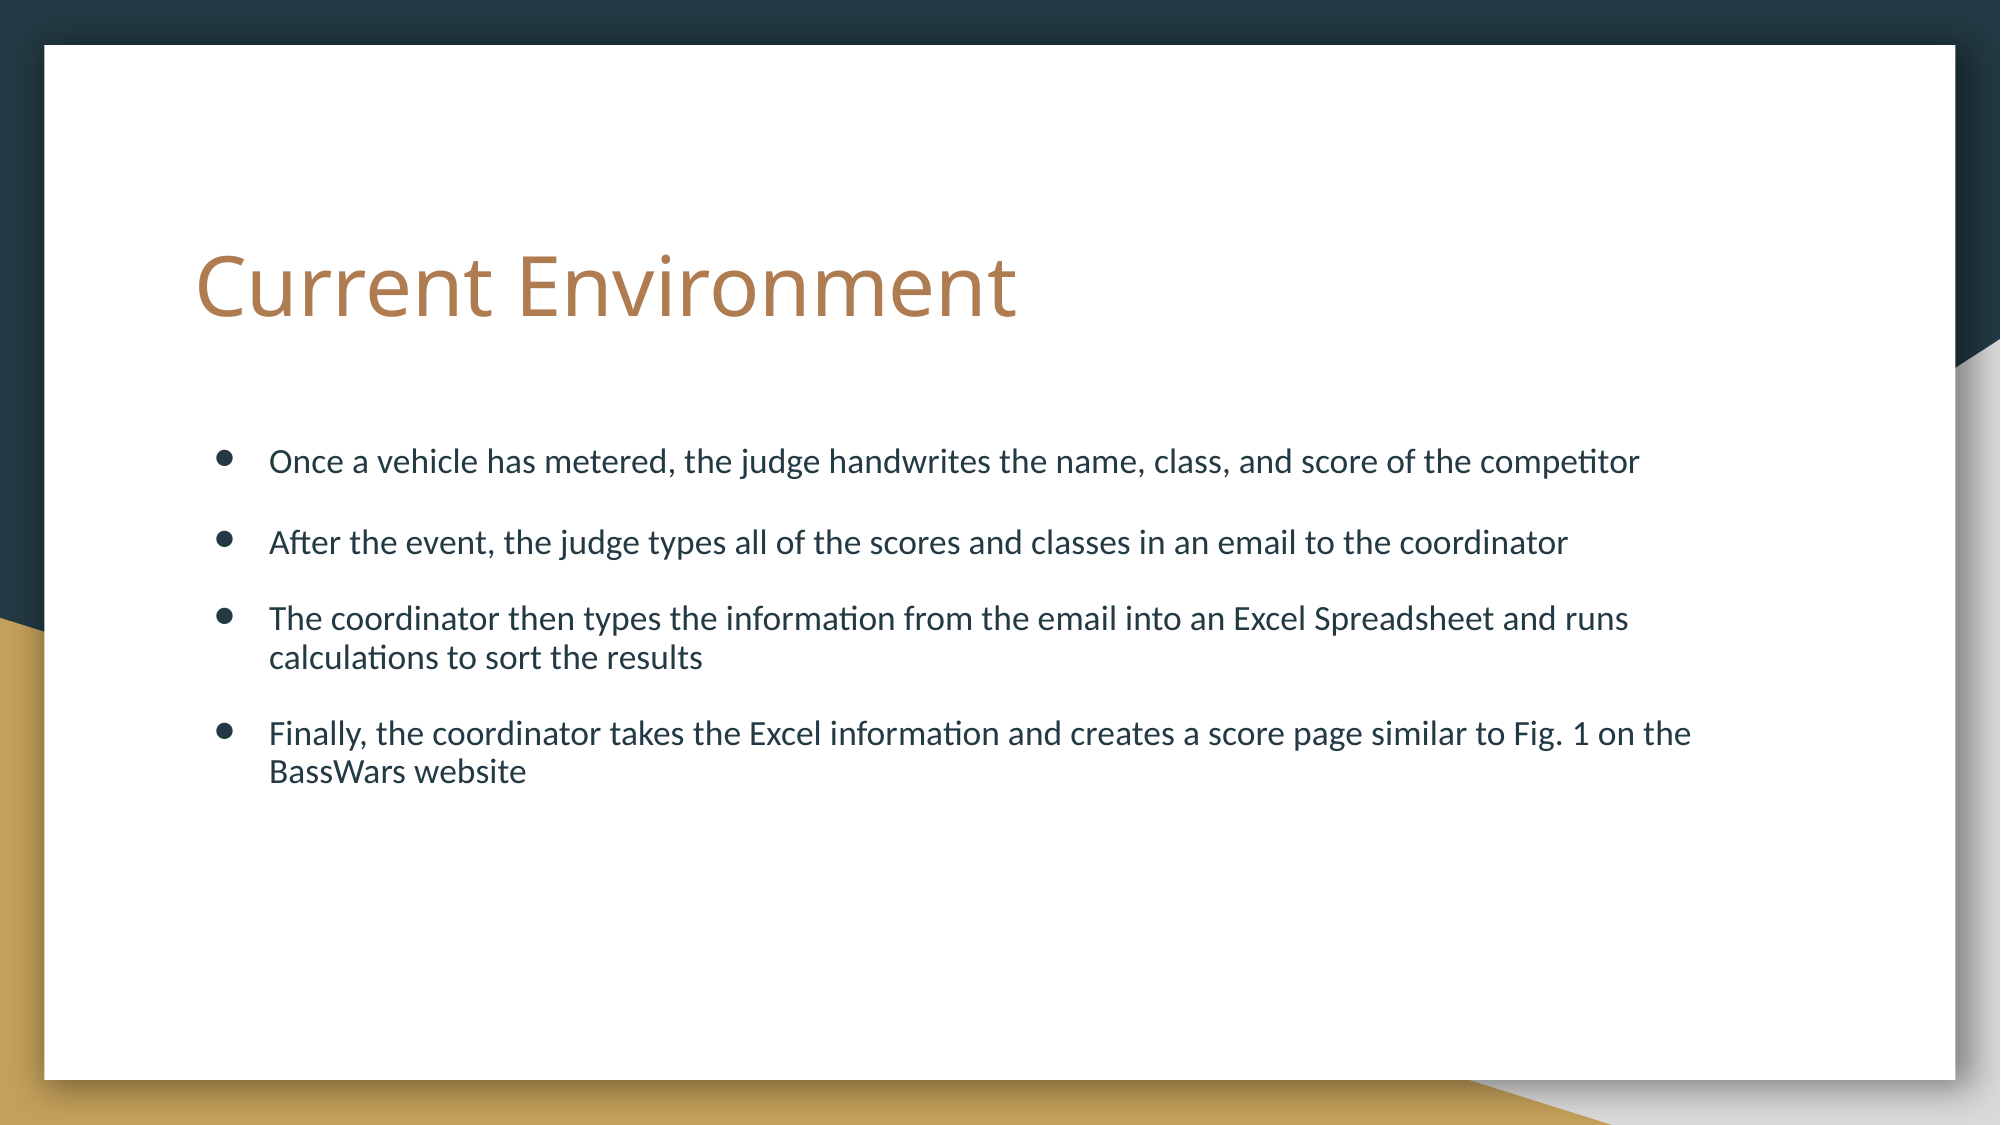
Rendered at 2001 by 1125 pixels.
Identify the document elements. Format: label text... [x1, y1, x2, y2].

title Current Environment [179, 184, 1821, 394]
list Once a vehicle has metered, the judge handwrites the name, class, and score of the competitor After the event, the judge types all of the scores and classes in an email to the coordinator The coordinator then types the information from the email into an Excel Spreadsheet and runs calculations to sort the results Finally, the coordinator takes the Excel information and creates a score page similar to Fig. 1 on the BassWars website [179, 435, 1821, 971]
